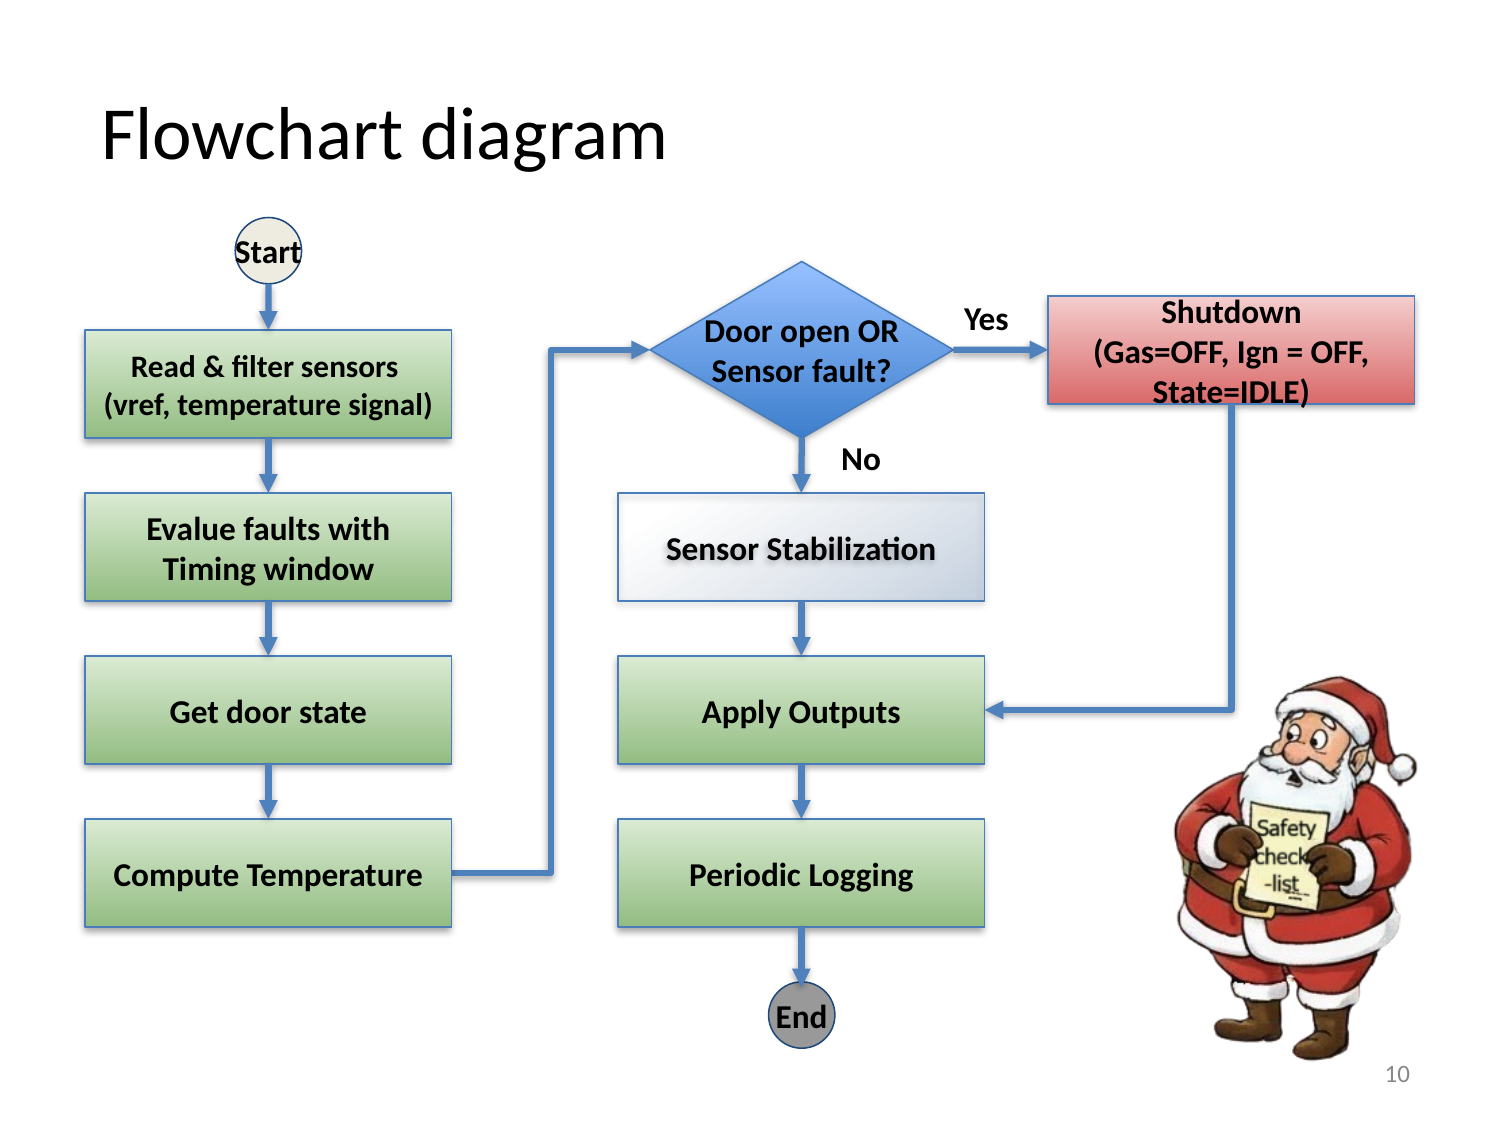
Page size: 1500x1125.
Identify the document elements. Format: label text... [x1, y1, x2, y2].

text_box Yes [957, 281, 1066, 352]
text_box No [813, 446, 909, 492]
text_box [783, 1043, 820, 1049]
picture [1120, 643, 1472, 1083]
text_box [451, 349, 651, 874]
text_box [808, 982, 820, 987]
text_box [249, 278, 288, 284]
text_box Start [151, 222, 386, 278]
text_box Compute Temperature [85, 818, 452, 928]
text_box End [684, 987, 919, 1043]
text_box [954, 433, 1262, 681]
text_box [251, 217, 286, 222]
text_box Periodic Logging [618, 818, 985, 928]
text_box Read & filter sensors (vref, temperature signal) [85, 329, 452, 439]
text_box Evalue faults with Timing window [85, 492, 446, 602]
title Flowchart diagram [86, 40, 1425, 231]
text_box Apply Outputs [654, 655, 985, 765]
text_box Sensor Stabilization [654, 492, 949, 602]
text_box Shutdown (Gas=OFF, Ign = OFF, State=IDLE) [1048, 295, 1415, 404]
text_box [649, 261, 954, 439]
text_box [784, 983, 794, 987]
slide_number 10 [1074, 1042, 1425, 1103]
text_box Get door state [85, 655, 446, 765]
